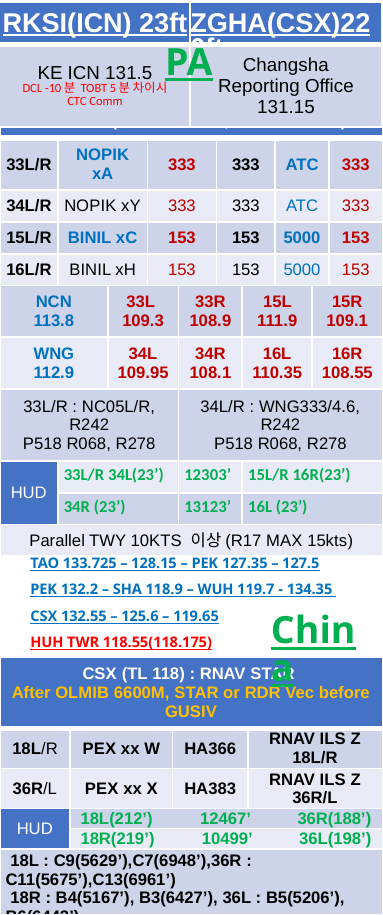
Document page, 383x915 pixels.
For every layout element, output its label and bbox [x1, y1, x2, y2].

table_cell [1, 462, 57, 524]
table_header [191, 3, 381, 42]
table_cell [1, 731, 69, 768]
table_cell [276, 223, 328, 253]
table_cell [71, 809, 382, 828]
table_cell [217, 223, 274, 253]
table_cell [1, 390, 178, 460]
table_cell [71, 769, 172, 808]
table_cell [243, 494, 382, 524]
table_cell [148, 255, 216, 285]
table_cell [276, 191, 328, 221]
table_cell [179, 390, 382, 460]
table_cell [148, 141, 216, 189]
table_cell [109, 286, 178, 336]
text_box [136, 37, 242, 89]
table_cell [1, 191, 57, 221]
table_cell [59, 494, 178, 524]
table_cell [1, 286, 107, 336]
table_cell [1, 809, 69, 848]
table_cell [243, 286, 311, 336]
table_cell [1, 769, 69, 808]
table_cell [1, 850, 382, 914]
table_cell [1, 255, 57, 285]
table_cell [109, 338, 178, 388]
table_cell [179, 286, 241, 336]
table_header [1, 128, 382, 135]
text_box [15, 557, 377, 658]
table_cell [1, 338, 107, 388]
table_cell [330, 223, 382, 253]
table_cell [243, 338, 311, 388]
table_cell [59, 141, 147, 189]
table_cell [148, 191, 216, 221]
table_cell [148, 223, 216, 253]
table_cell [1, 223, 57, 253]
table_cell [330, 255, 382, 285]
table_cell [179, 494, 241, 524]
table_cell [173, 731, 247, 768]
table_cell [276, 141, 328, 189]
table_cell [243, 462, 382, 492]
table_cell [217, 191, 274, 221]
table_cell [313, 338, 382, 388]
table_cell [276, 255, 328, 285]
table_cell [330, 141, 382, 189]
table_cell [1, 525, 382, 555]
table_cell [71, 829, 382, 848]
table_cell [59, 255, 147, 285]
table_cell [330, 191, 382, 221]
table_header [0, 3, 189, 42]
table_cell [59, 191, 147, 221]
table_cell [249, 731, 382, 768]
table_cell [0, 47, 189, 126]
table_cell [59, 223, 147, 253]
table_cell [179, 338, 241, 388]
table_cell [217, 141, 274, 189]
table_cell [191, 47, 381, 126]
table_cell [249, 769, 382, 808]
table_cell [71, 731, 172, 768]
table_cell [217, 255, 274, 285]
table_cell [179, 462, 241, 492]
table_header [1, 658, 382, 726]
table_cell [1, 141, 57, 189]
table_cell [59, 462, 178, 492]
table_cell [173, 769, 247, 808]
table_cell [313, 286, 382, 336]
